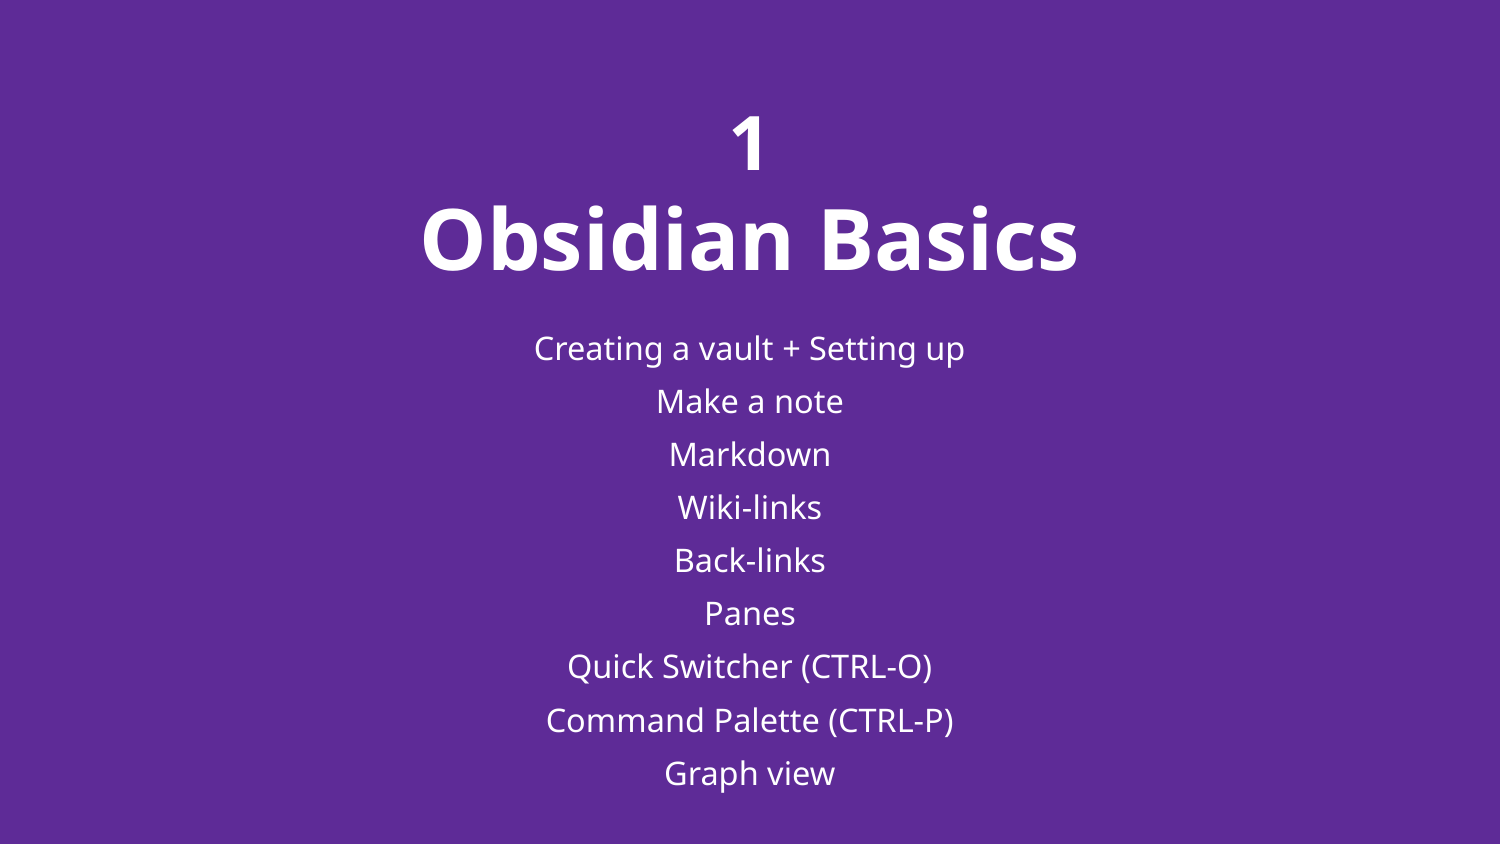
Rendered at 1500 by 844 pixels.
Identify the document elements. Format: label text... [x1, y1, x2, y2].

subtitle Creating a vault + Setting up Make a note Markdown Wiki-links Back-links Panes Quick Switcher (CTRL-O) Command Palette (CTRL-P) Graph view [78, 320, 1422, 808]
title 1 Obsidian Basics [290, 79, 1210, 303]
